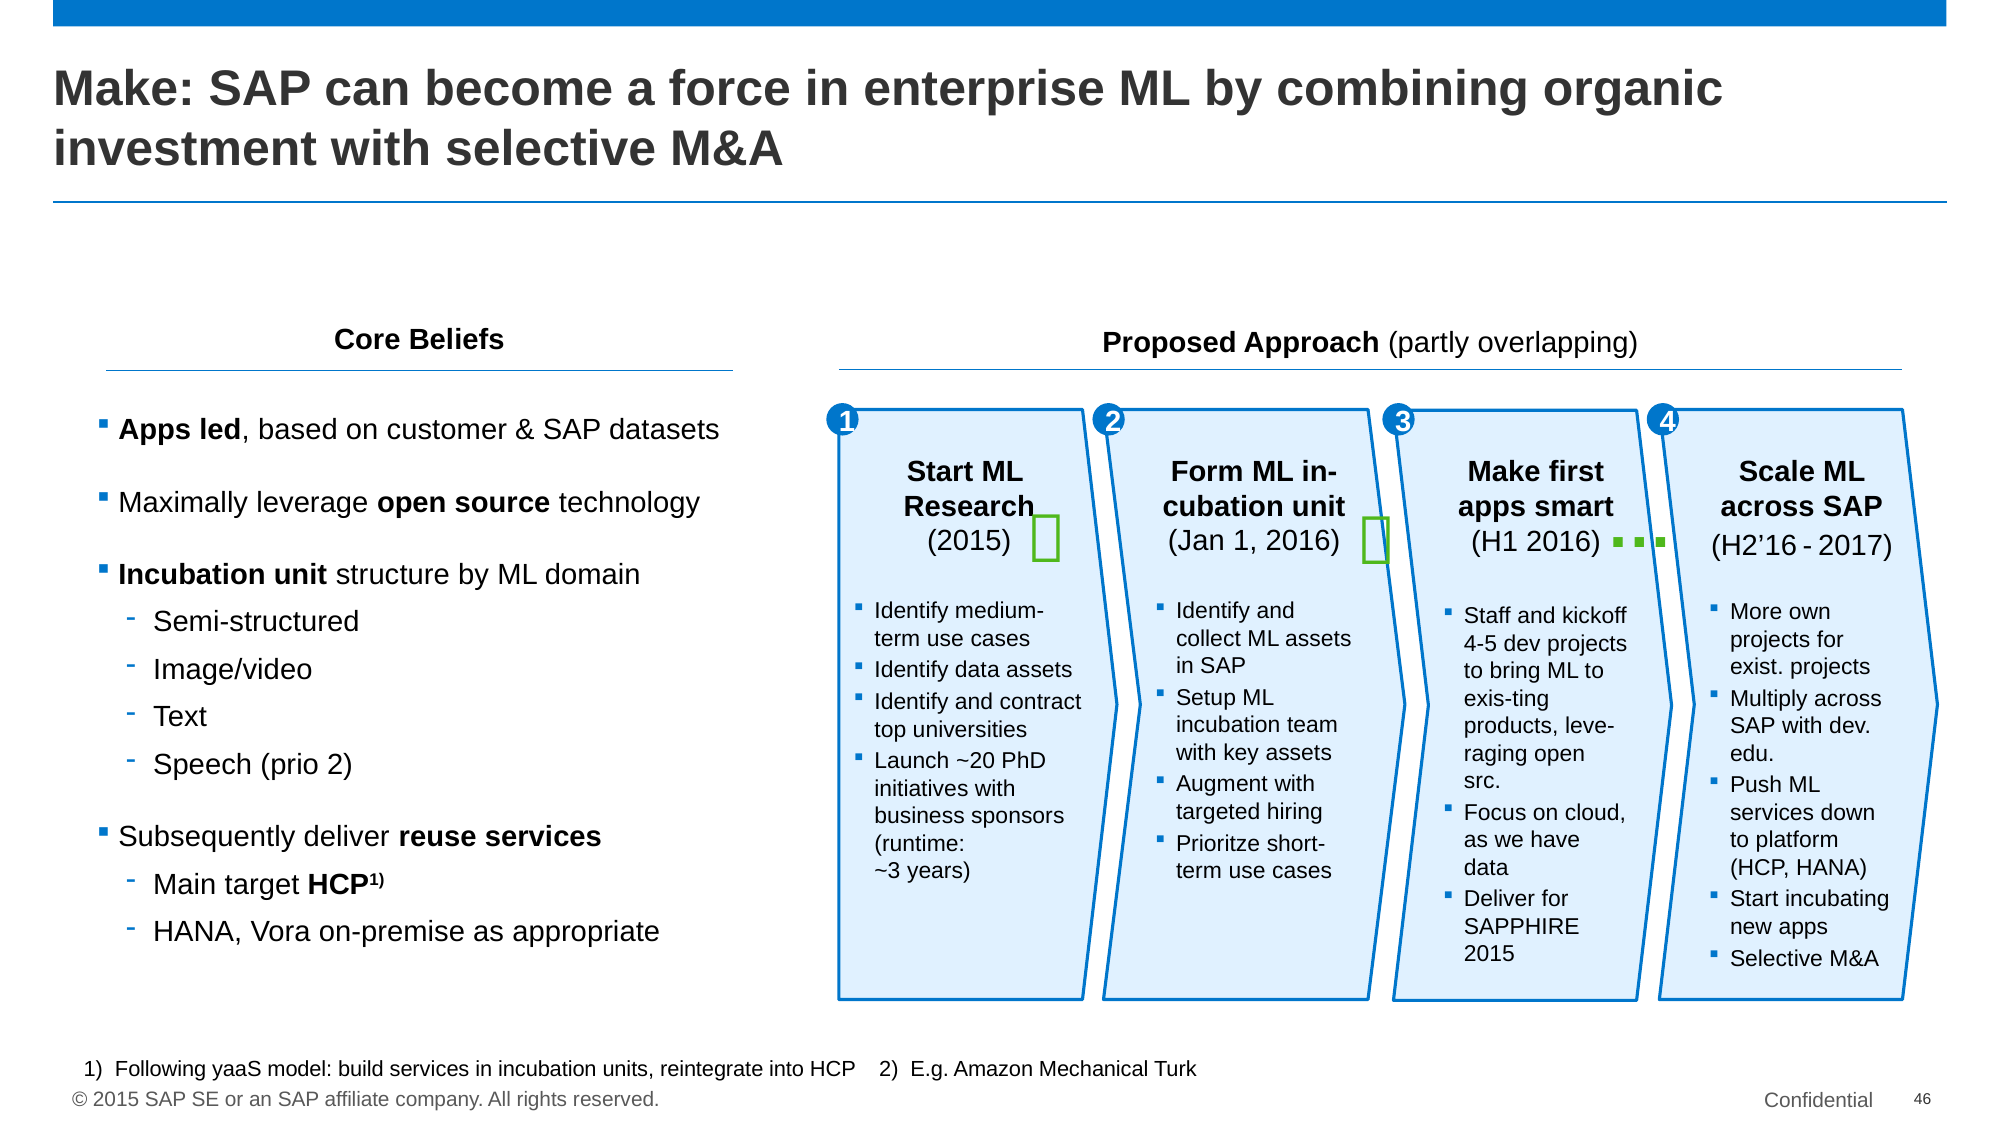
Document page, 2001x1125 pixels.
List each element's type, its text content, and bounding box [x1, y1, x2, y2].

text_box 1 [826, 403, 859, 436]
text_box Start ML Research (2015) Identify medium-term use cases Identify data assets Identify and contract top universities Launch ~20 PhD initiatives with business sponsors (runtime: ~3 years) [837, 407, 1119, 1002]
slide_number 46 [1888, 1078, 1947, 1120]
text_box  [1356, 497, 1397, 578]
text_box 1) Following yaaS model: build services in incubation units, reintegrate into HCP 2) E.g. Amazon Mechanical Turk [83, 1054, 1199, 1081]
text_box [105, 320, 734, 371]
footer Confidential [1722, 1077, 1889, 1120]
text_box Scale ML across SAP (H2’16 - 2017) More own projects for exist. projects Multiply across SAP with dev. edu. Push ML services down to platform (HCP, HANA) Start incubating new apps Selective M&A [1657, 407, 1940, 1002]
text_box Form ML in-cubation unit (Jan 1, 2016) Identify and collect ML assets in SAP Setup ML incubation team with key assets Augment with targeted hiring Prioritze short-term use cases [1101, 407, 1407, 1002]
text_box Apps led, based on customer & SAP datasets Maximally leverage open source technology Incubation unit structure by ML domain Semi-structured Image/video Text Speech (prio 2) Subsequently deliver reuse services Main target HCP1) HANA, Vora on-premise as appropriate [82, 402, 782, 515]
text_box 2 [1092, 403, 1125, 436]
text_box 3 [1382, 403, 1415, 436]
text_box … [1606, 480, 1674, 561]
text_box Make first apps smart (H1 2016) Staff and kickoff 4-5 dev projects to bring ML to exis-ting products, leve-raging open src. Focus on cloud, as we have data Deliver for SAPPHIRE 2015 [1391, 408, 1674, 1002]
text_box Proposed Approach (partly overlapping) [1102, 323, 1639, 359]
title Make: SAP can become a force in enterprise ML by combining organic investment with selective M&A [53, 53, 1947, 178]
text_box 4 [1646, 403, 1680, 436]
text_box  [1026, 496, 1068, 577]
